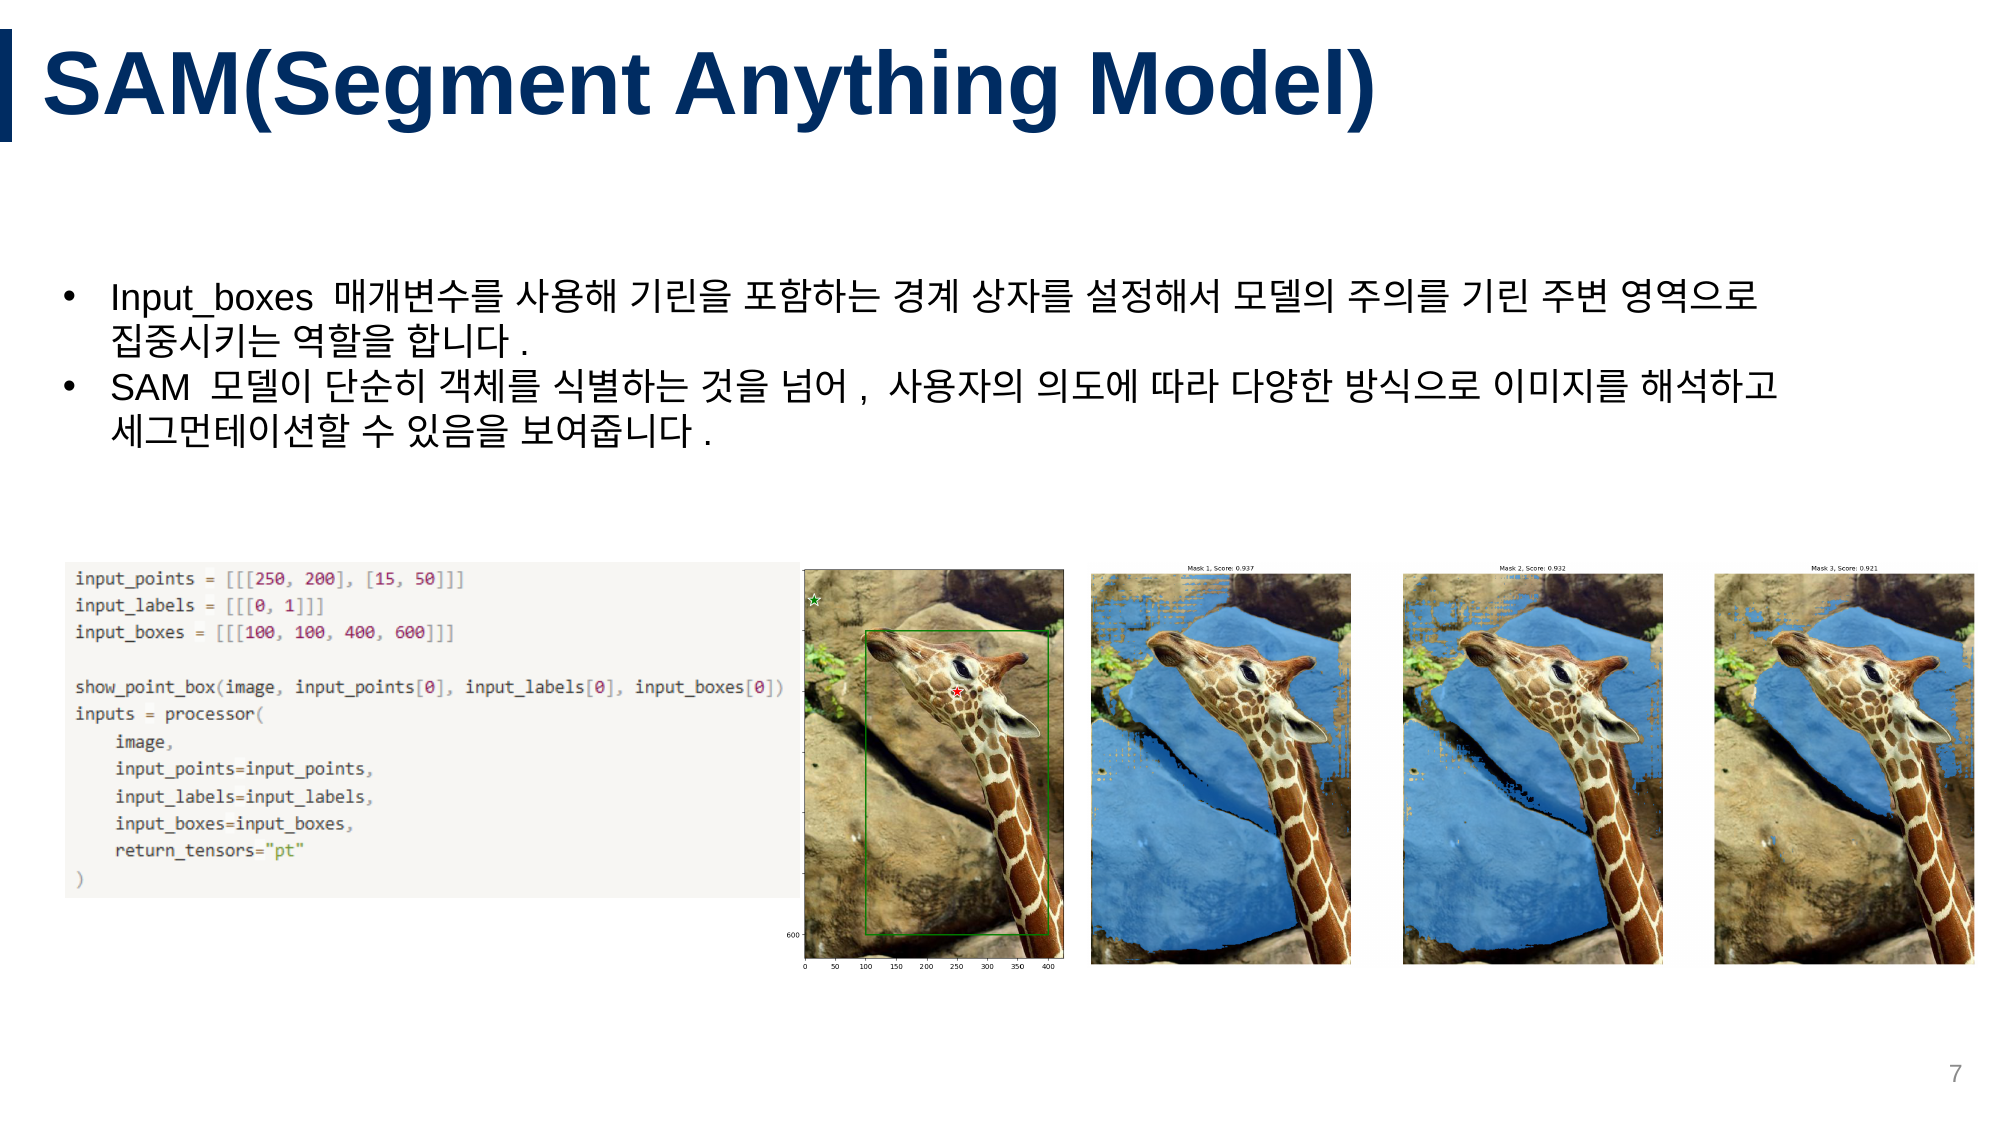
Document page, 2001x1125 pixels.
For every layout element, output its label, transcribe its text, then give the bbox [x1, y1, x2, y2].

slide_number 7 [1527, 1042, 1978, 1103]
text_box Input_boxes 매개변수를 사용해 기린을 포함하는 경계 상자를 설정해서 모델의 주의를 기린 주변 영역으로 집중시키는 역할을 합니다. SAM 모델이 단순히 객체를 식별하는 것을 넘어, 사용자의 의도에 따라 다양한 방식으로 이미지를 해석하고 세그먼테이션할 수 있음을 보여줍니다. [48, 265, 1908, 461]
picture [1087, 562, 1978, 968]
picture [65, 562, 1068, 975]
title SAM(Segment Anything Model) [27, 28, 2000, 142]
